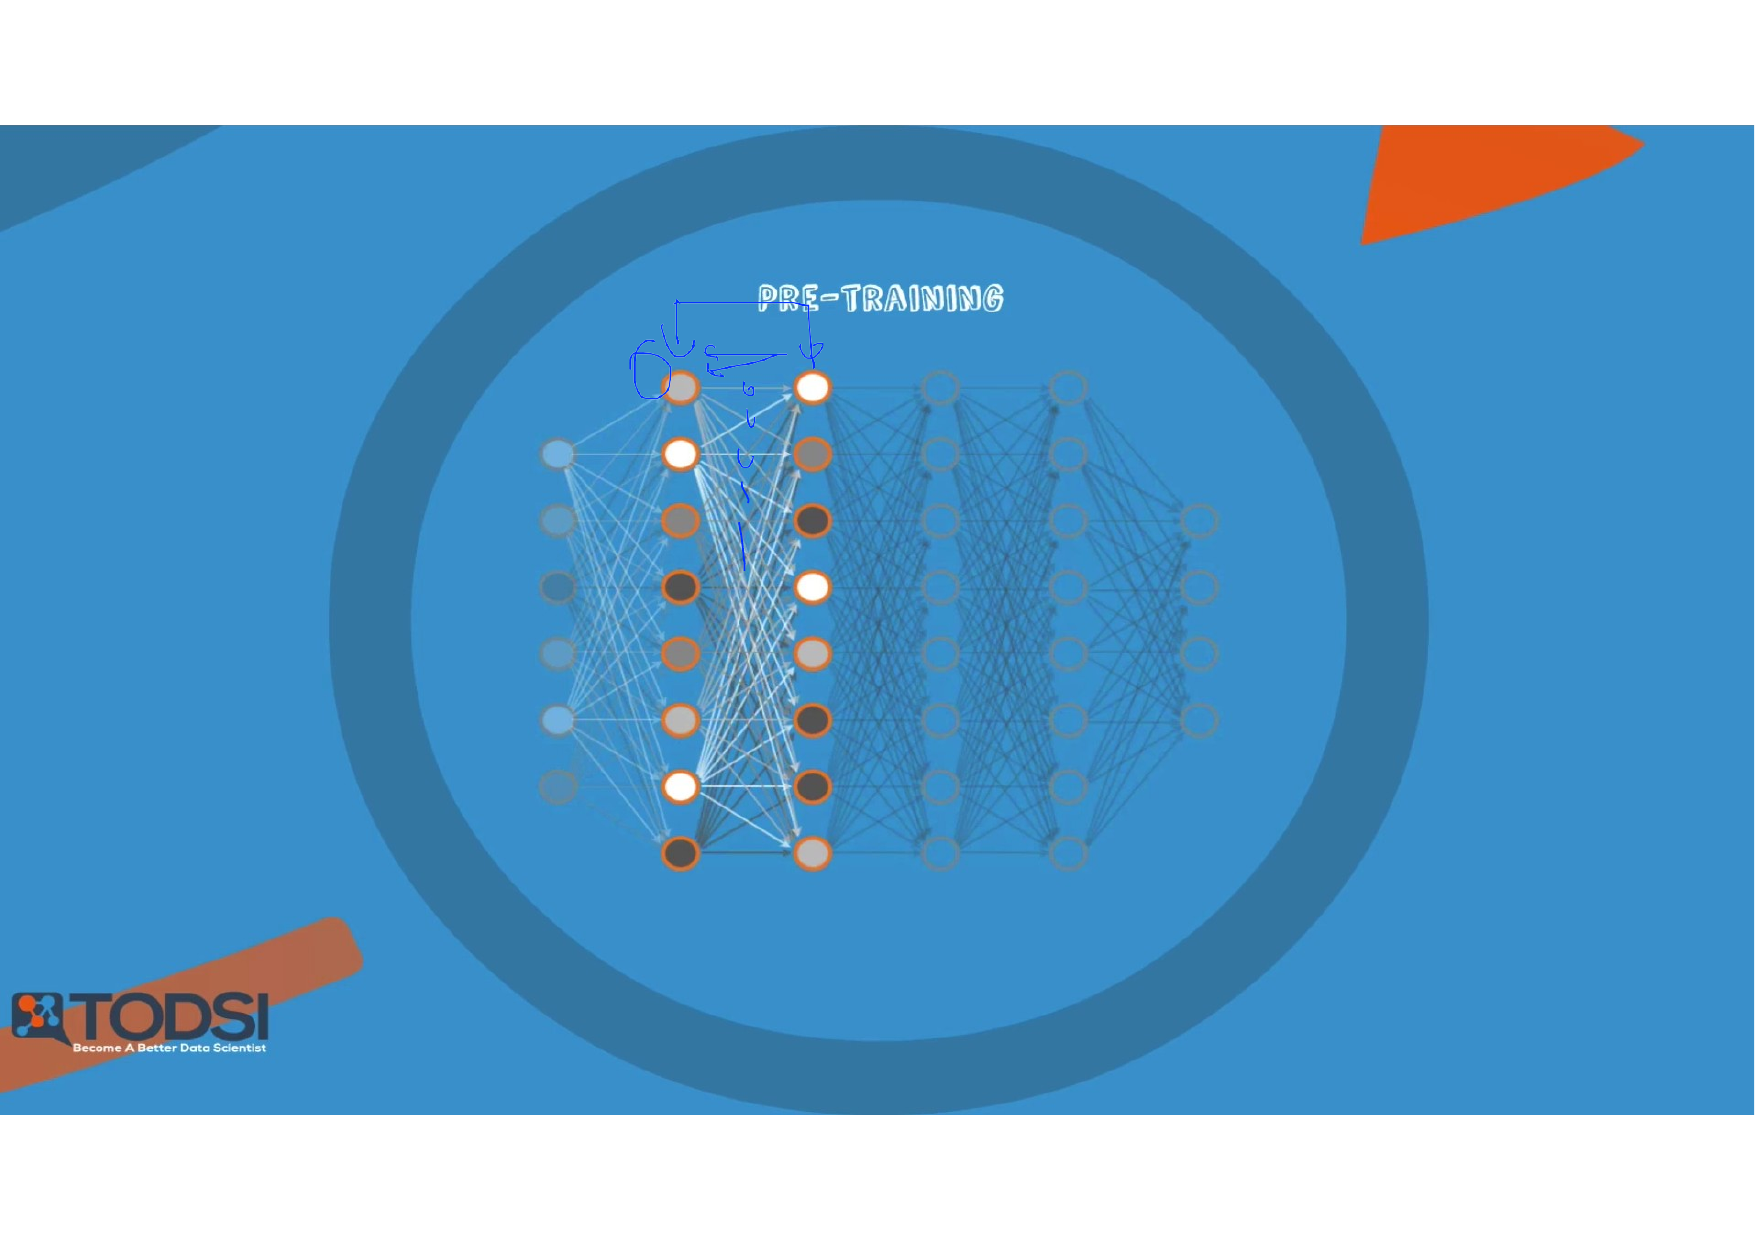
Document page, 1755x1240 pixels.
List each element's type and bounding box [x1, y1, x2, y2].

text_box [629, 299, 824, 428]
text_box [0, 125, 1755, 1115]
text_box [737, 448, 754, 468]
text_box [741, 481, 749, 503]
